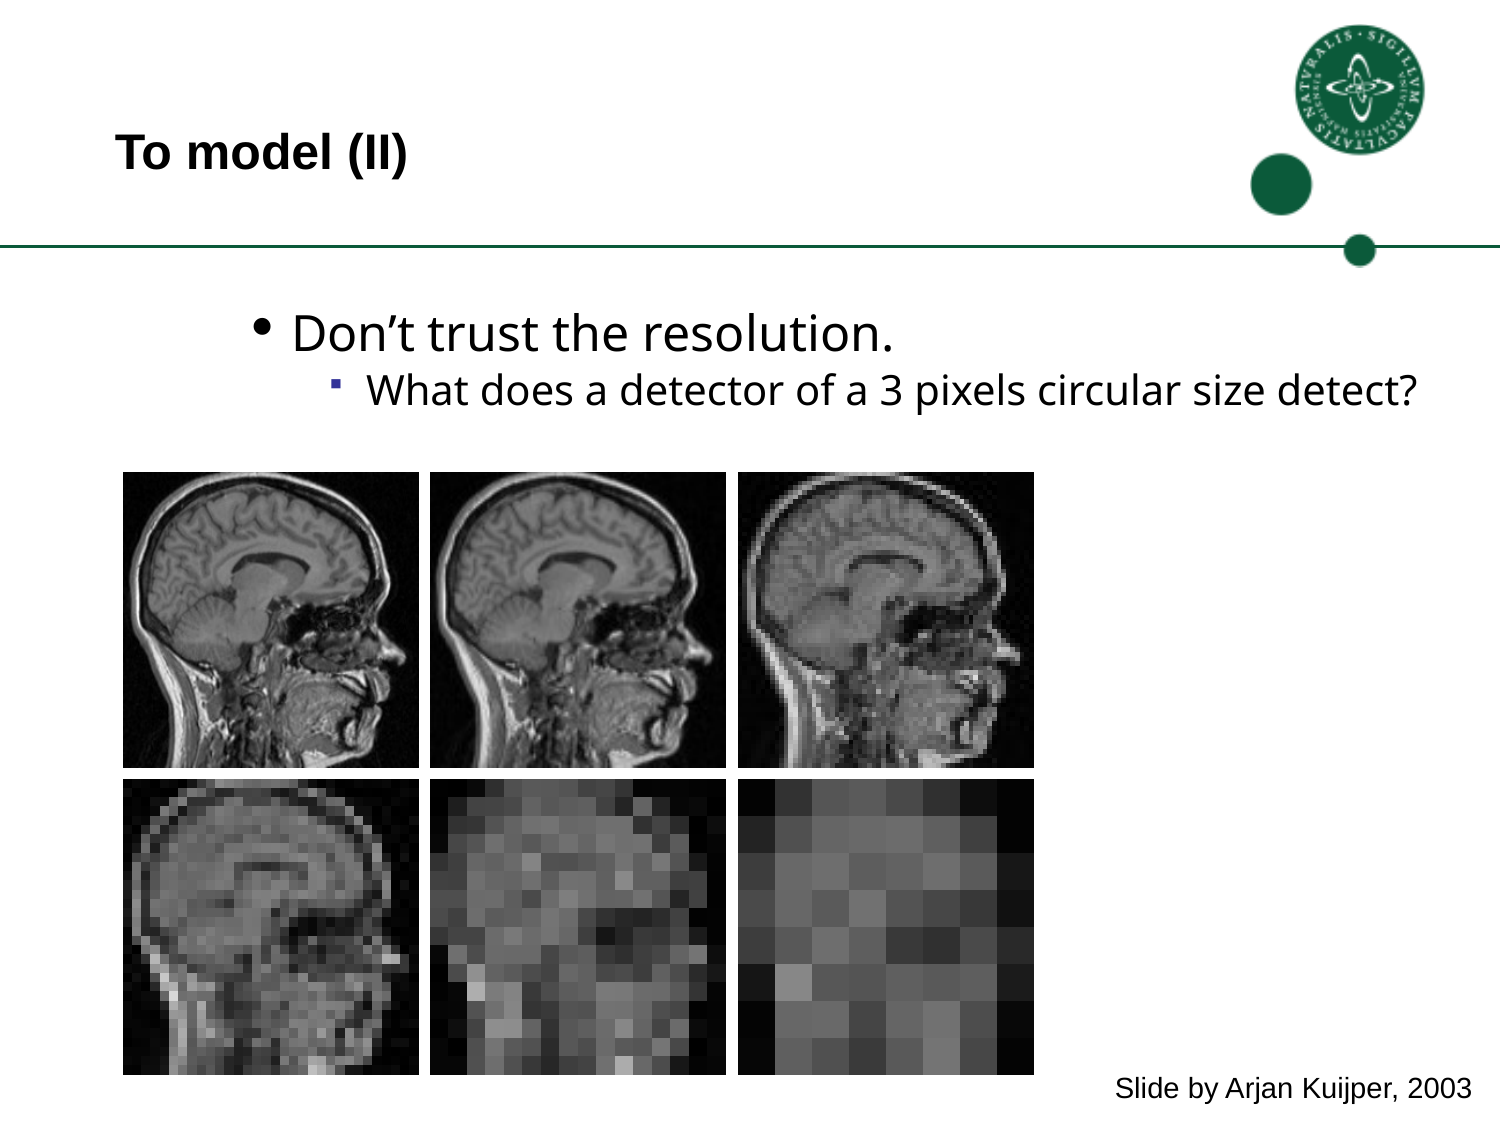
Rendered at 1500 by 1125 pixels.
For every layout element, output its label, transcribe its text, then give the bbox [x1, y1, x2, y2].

picture [123, 779, 420, 1075]
picture [1250, 248, 1500, 268]
text_box Don’t trust the resolution. What does a detector of a 3 pixels circular size detect? [88, 298, 1439, 438]
picture [123, 472, 420, 768]
text_box To model (II) [99, 87, 1450, 213]
picture [430, 779, 727, 1075]
picture [737, 779, 1034, 1075]
picture [737, 472, 1034, 768]
text_box Slide by Arjan Kuijper, 2003 [1100, 1061, 1500, 1112]
picture [430, 472, 727, 768]
picture [1250, 24, 1500, 245]
